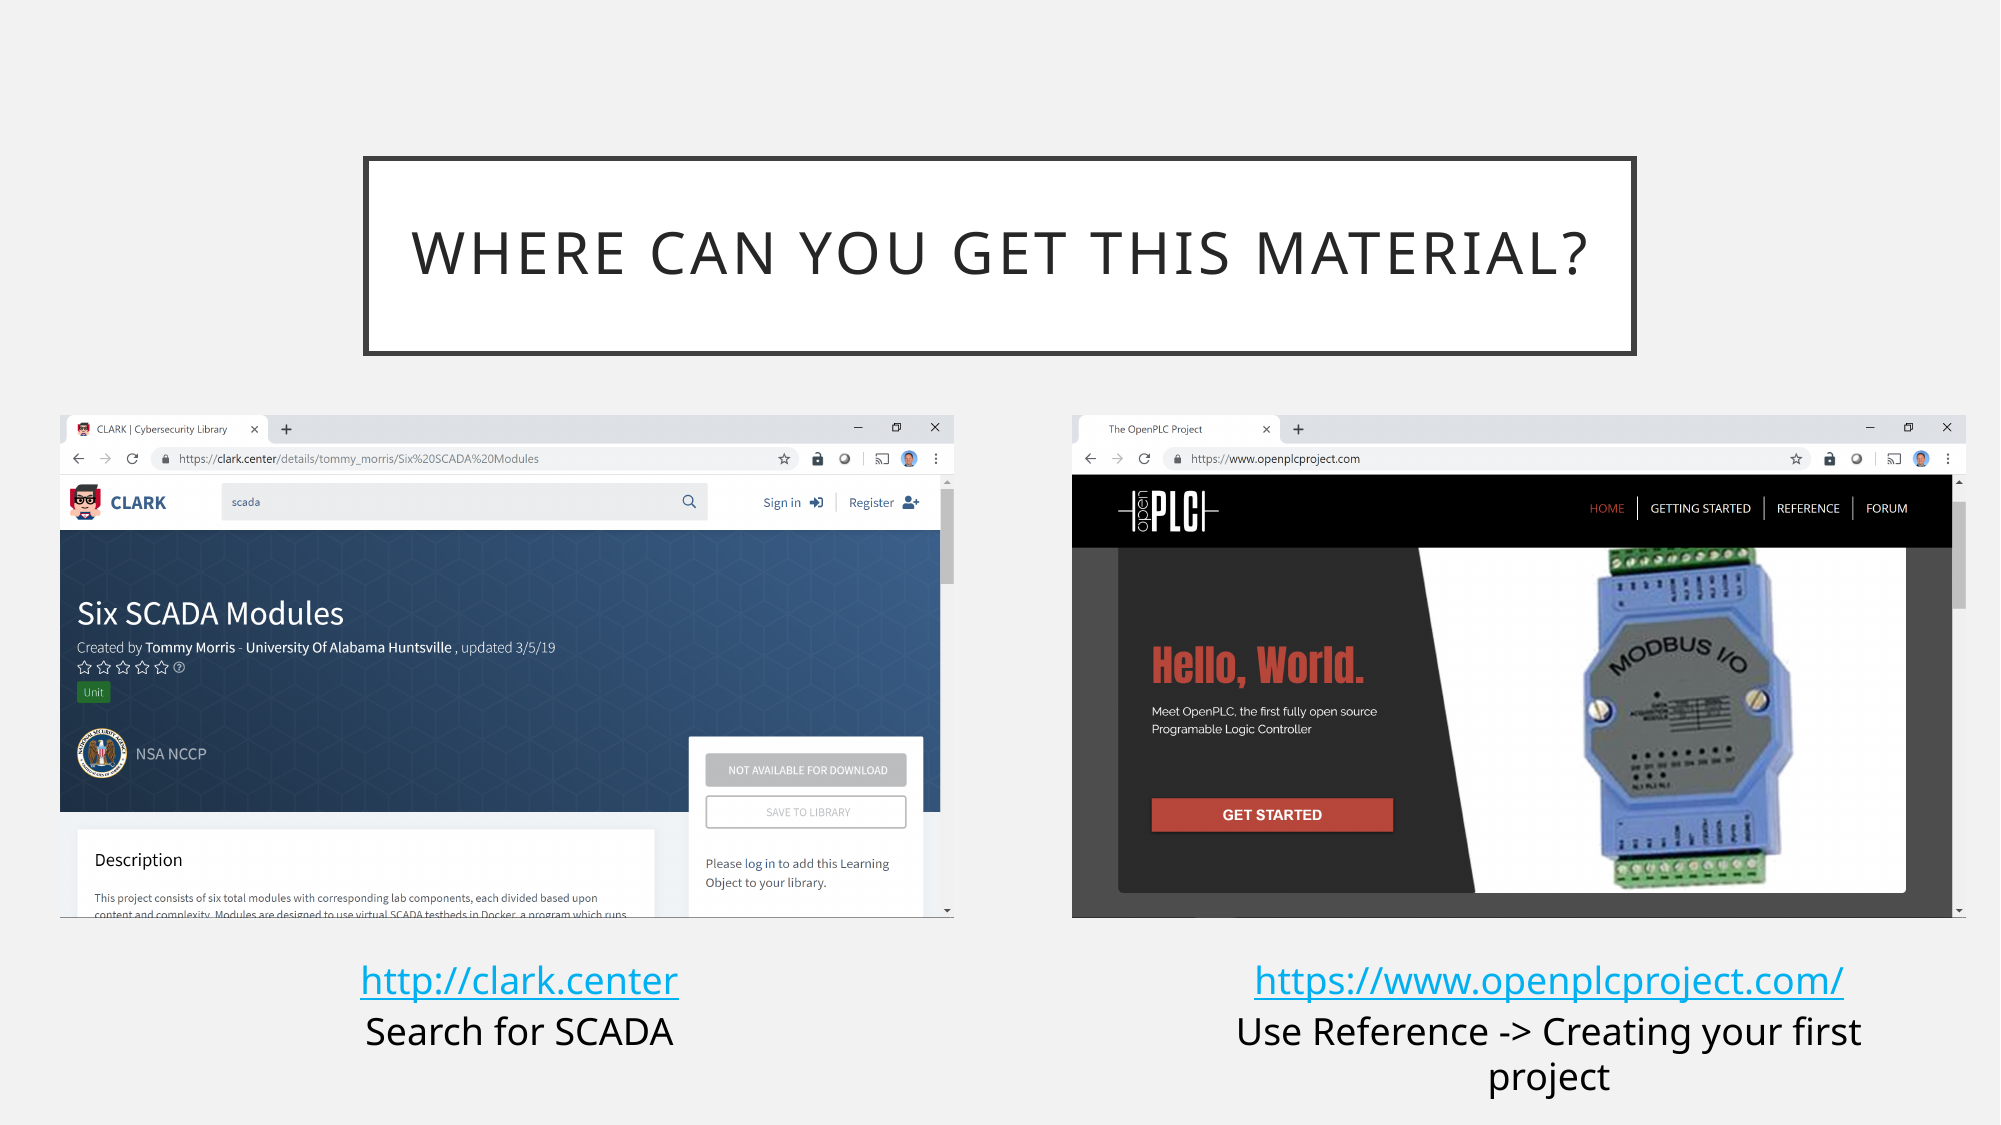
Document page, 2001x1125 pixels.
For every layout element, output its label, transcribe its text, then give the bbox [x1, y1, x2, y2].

picture [60, 415, 954, 918]
text_box http://clark.center Search for SCADA [179, 949, 860, 1061]
picture [1072, 415, 1966, 918]
title Where Can you get this Material? [363, 156, 1637, 356]
text_box https://www.openplcproject.com/ Use Reference -> Creating your first project [1209, 949, 1890, 1106]
